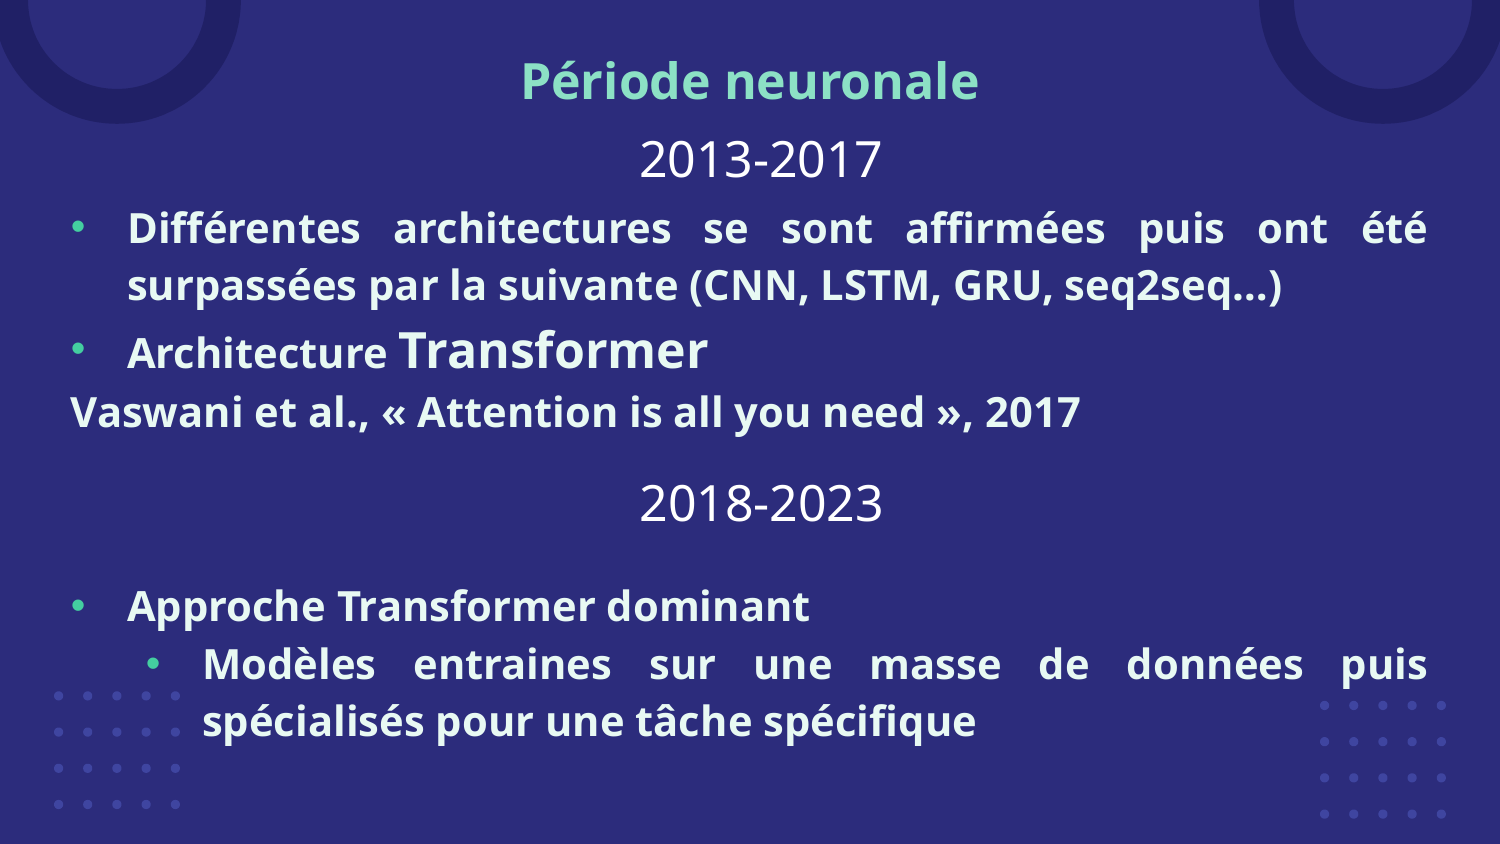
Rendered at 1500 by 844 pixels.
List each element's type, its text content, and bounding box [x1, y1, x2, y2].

text_box Différentes architectures se sont affirmées puis ont été surpassées par la suivante (CNN, LSTM, GRU, seq2seq…) Architecture Transformer Vaswani et al., « Attention is all you need », 2017 [55, 203, 1445, 451]
text_box 2018-2023 [210, 456, 1290, 532]
title Période neuronale [210, 0, 1290, 112]
subtitle 2013-2017 [210, 112, 1290, 188]
text_box Approche Transformer dominant Modèles entraines sur une masse de données puis spécialisés pour une tâche spécifique [55, 570, 1445, 818]
